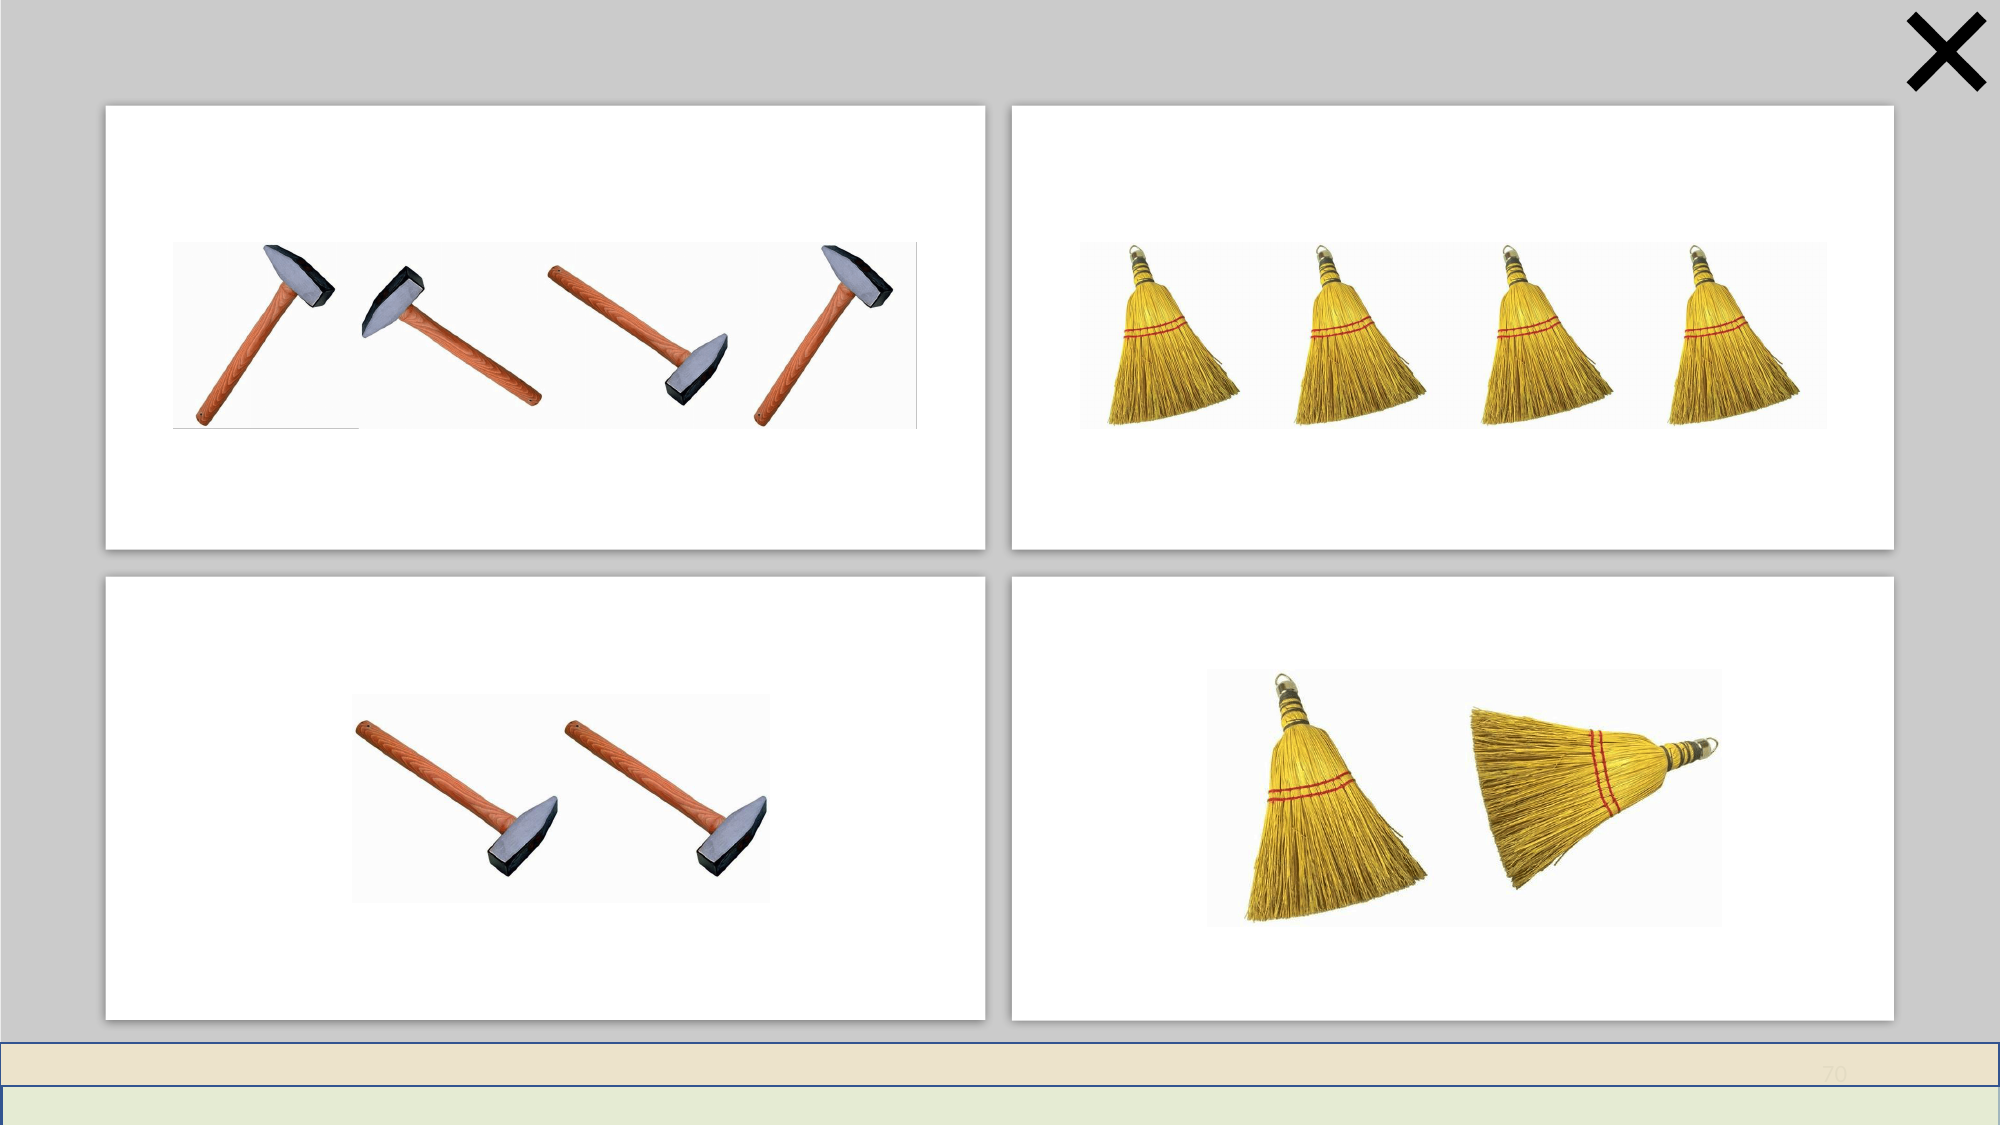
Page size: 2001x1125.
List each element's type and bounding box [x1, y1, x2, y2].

text_box [104, 104, 986, 551]
text_box [1011, 576, 1895, 1022]
picture [1892, 0, 2000, 106]
text_box [0, 1085, 2000, 1125]
text_box [1011, 104, 1895, 551]
text_box [104, 576, 986, 1021]
picture [172, 242, 917, 429]
text_box [0, 0, 2000, 1042]
picture [1080, 242, 1827, 429]
picture [1207, 669, 1722, 927]
text_box [0, 1042, 2000, 1085]
picture [352, 693, 770, 903]
